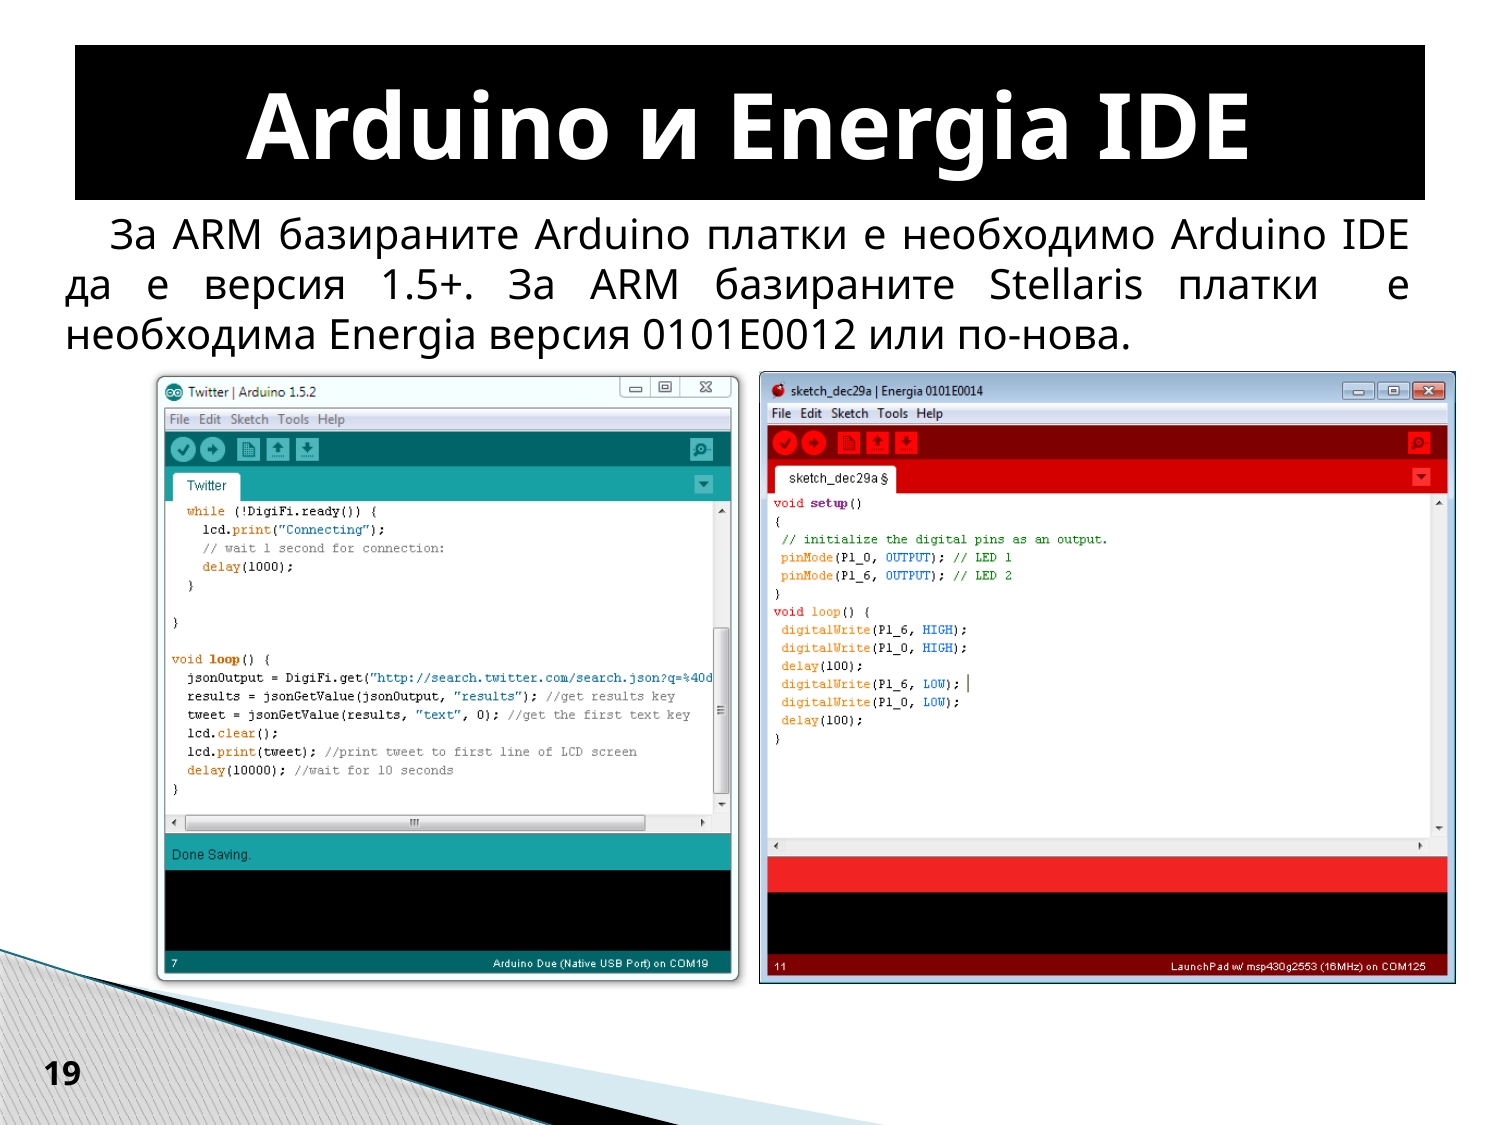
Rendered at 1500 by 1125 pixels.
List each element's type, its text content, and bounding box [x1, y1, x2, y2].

slide_number 19 [7, 1032, 96, 1105]
text_box За ARM базираните Arduino платки е необходимо Arduino IDE да е версия 1.5+. За ARM базираните Stellaris платки е необходима Energia версия 0101Е0012 или по-нова. [50, 200, 1425, 365]
title Arduino и Energia IDE [75, 45, 1425, 200]
picture [149, 364, 749, 990]
picture [759, 371, 1456, 984]
